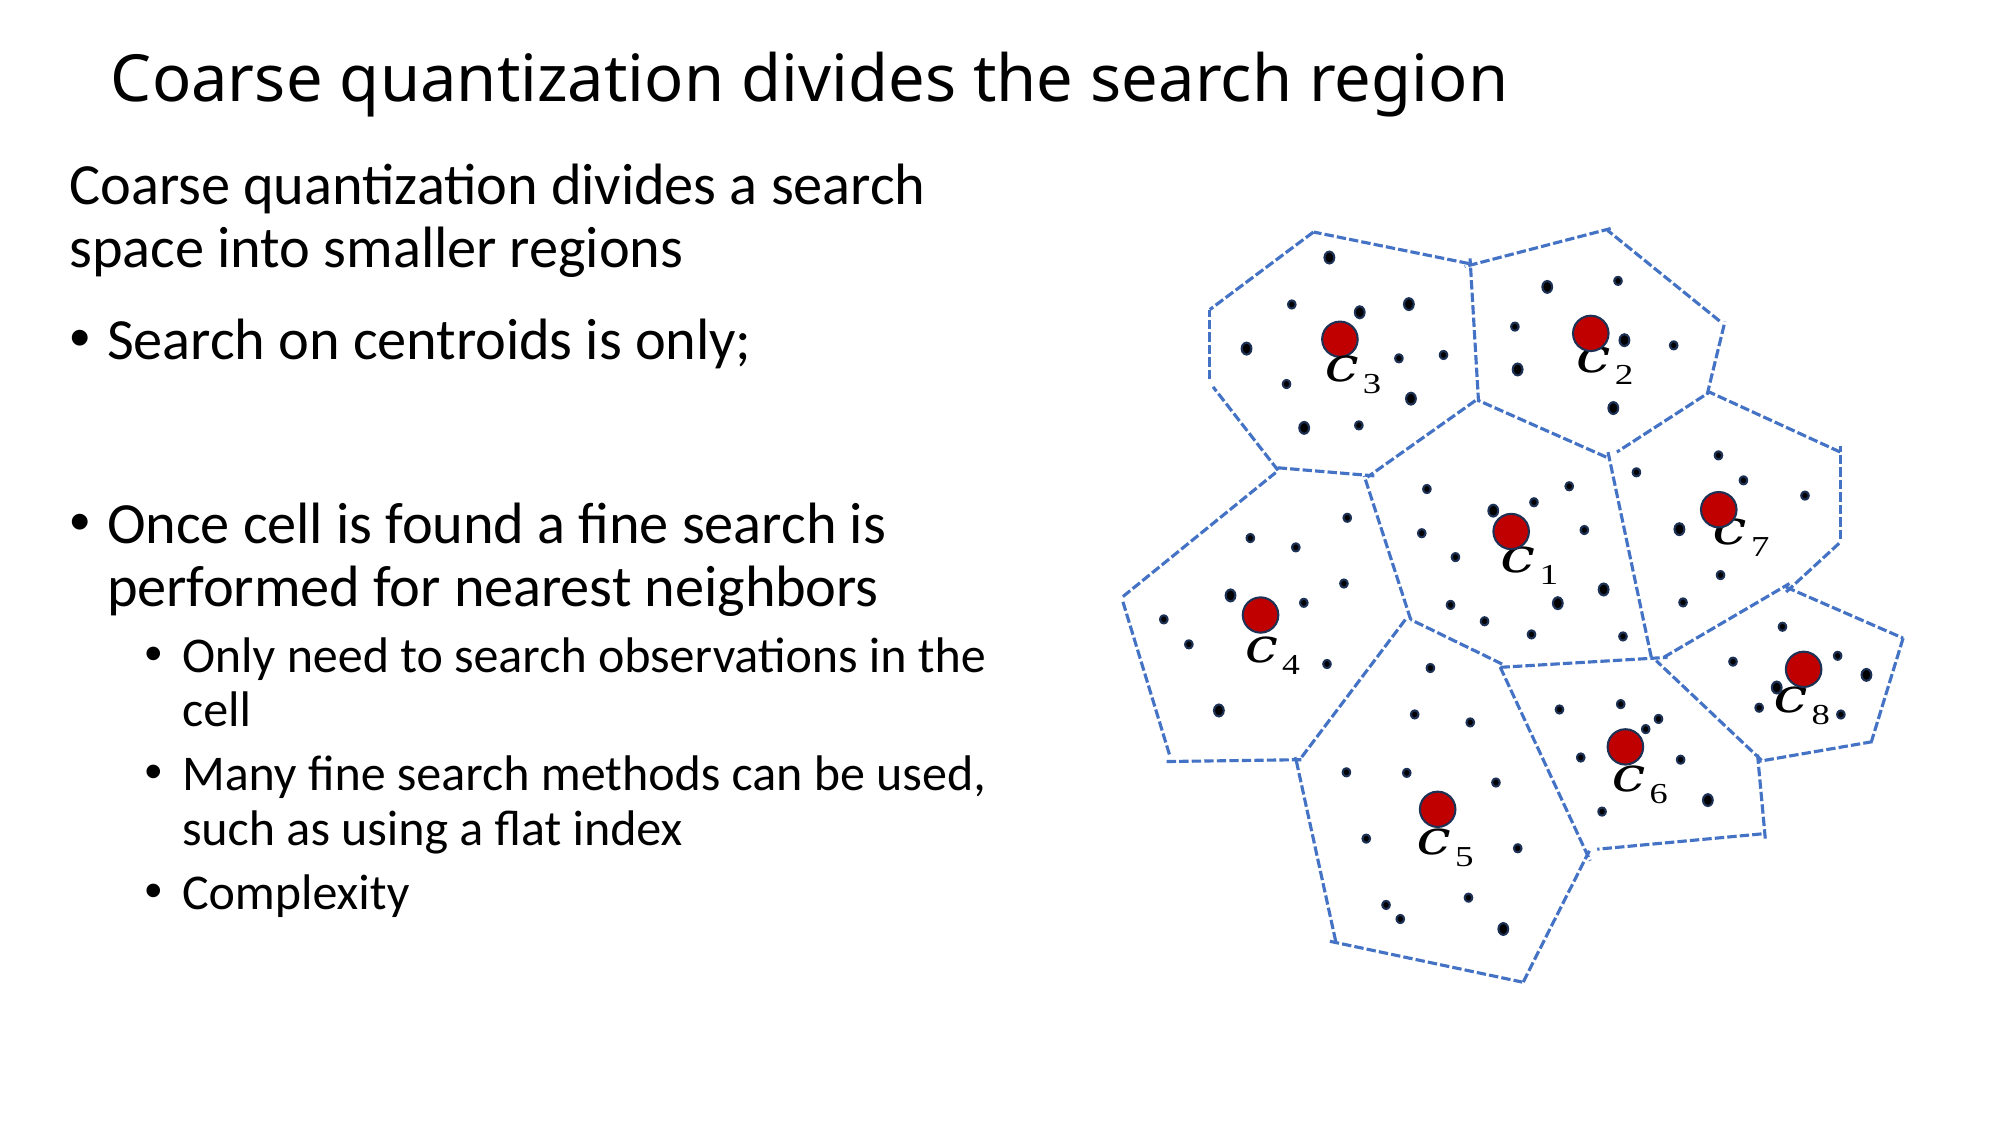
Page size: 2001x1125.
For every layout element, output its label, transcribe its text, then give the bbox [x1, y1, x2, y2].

text_box [1401, 767, 1412, 778]
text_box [1757, 741, 1873, 762]
text_box [1321, 320, 1359, 358]
text_box [1445, 599, 1456, 610]
text_box [1422, 483, 1432, 495]
text_box [1511, 362, 1524, 377]
text_box [1640, 724, 1651, 735]
text_box [1699, 490, 1738, 529]
text_box [1404, 391, 1417, 400]
text_box [1579, 524, 1590, 536]
text_box [1738, 475, 1749, 486]
text_box [1212, 703, 1225, 718]
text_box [1469, 267, 1479, 402]
text_box [1341, 767, 1352, 778]
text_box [1616, 395, 1704, 452]
text_box [1497, 921, 1510, 937]
text_box [1361, 833, 1372, 844]
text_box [1597, 833, 1762, 850]
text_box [1607, 452, 1652, 657]
text_box [1425, 664, 1436, 674]
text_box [1500, 657, 1668, 668]
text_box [1871, 638, 1904, 742]
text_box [1299, 619, 1406, 761]
text_box [1290, 542, 1301, 553]
text_box [1491, 777, 1500, 788]
text_box [1597, 582, 1607, 597]
text_box [1418, 790, 1457, 829]
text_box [1786, 587, 1904, 639]
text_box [1367, 400, 1476, 478]
text_box [1551, 596, 1564, 611]
text_box [1409, 709, 1420, 720]
text_box [1701, 793, 1714, 808]
text_box [1395, 913, 1406, 925]
text_box [1224, 597, 1237, 603]
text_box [1607, 230, 1720, 321]
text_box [1707, 321, 1725, 391]
text_box [1487, 503, 1500, 518]
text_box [1786, 542, 1841, 593]
text_box [1184, 639, 1194, 650]
text_box [1241, 597, 1280, 634]
text_box [1510, 321, 1520, 332]
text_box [1757, 762, 1766, 842]
text_box [1615, 699, 1626, 710]
text_box [1836, 709, 1846, 720]
text_box [1298, 420, 1311, 435]
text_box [1410, 619, 1503, 664]
text_box [1463, 892, 1474, 903]
text_box [1240, 341, 1253, 356]
text_box [1354, 420, 1364, 431]
text_box [1673, 522, 1686, 537]
text_box [1607, 401, 1616, 416]
text_box [1529, 497, 1539, 508]
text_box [1523, 849, 1591, 983]
text_box [1402, 297, 1415, 312]
text_box [1668, 340, 1679, 351]
text_box [1281, 378, 1292, 390]
text_box [1450, 552, 1461, 563]
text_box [1122, 472, 1276, 597]
text_box [1800, 490, 1810, 501]
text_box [1663, 583, 1790, 658]
text_box [1597, 806, 1607, 817]
title Coarse quantization divides the search region [95, 36, 1821, 124]
text_box [1571, 314, 1610, 353]
text_box [1541, 279, 1554, 294]
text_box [1275, 467, 1367, 476]
text_box [1606, 728, 1645, 766]
text_box [1713, 452, 1724, 461]
text_box [1564, 481, 1575, 492]
text_box [1618, 333, 1631, 348]
text_box [1381, 899, 1391, 911]
text_box [1339, 578, 1349, 589]
text_box [1526, 629, 1537, 640]
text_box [1364, 475, 1411, 620]
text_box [1478, 400, 1607, 458]
text_box [1416, 528, 1427, 539]
text_box [1832, 650, 1843, 661]
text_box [1295, 757, 1336, 942]
text_box [1860, 667, 1871, 682]
text_box [1353, 305, 1366, 320]
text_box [1707, 391, 1841, 452]
text_box [1492, 512, 1531, 551]
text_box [1209, 232, 1314, 310]
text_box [1213, 386, 1278, 471]
text_box [1784, 650, 1823, 689]
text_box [1329, 941, 1523, 983]
text_box [1342, 512, 1353, 523]
text_box [1465, 717, 1476, 728]
text_box [1394, 353, 1404, 364]
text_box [1122, 601, 1170, 755]
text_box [1313, 232, 1464, 264]
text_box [1500, 668, 1591, 861]
text_box [1676, 761, 1686, 765]
text_box [1770, 680, 1783, 695]
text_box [1464, 228, 1611, 267]
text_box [1656, 660, 1762, 761]
text_box [1438, 349, 1449, 361]
text_box [1299, 597, 1309, 608]
text_box [1715, 569, 1726, 581]
